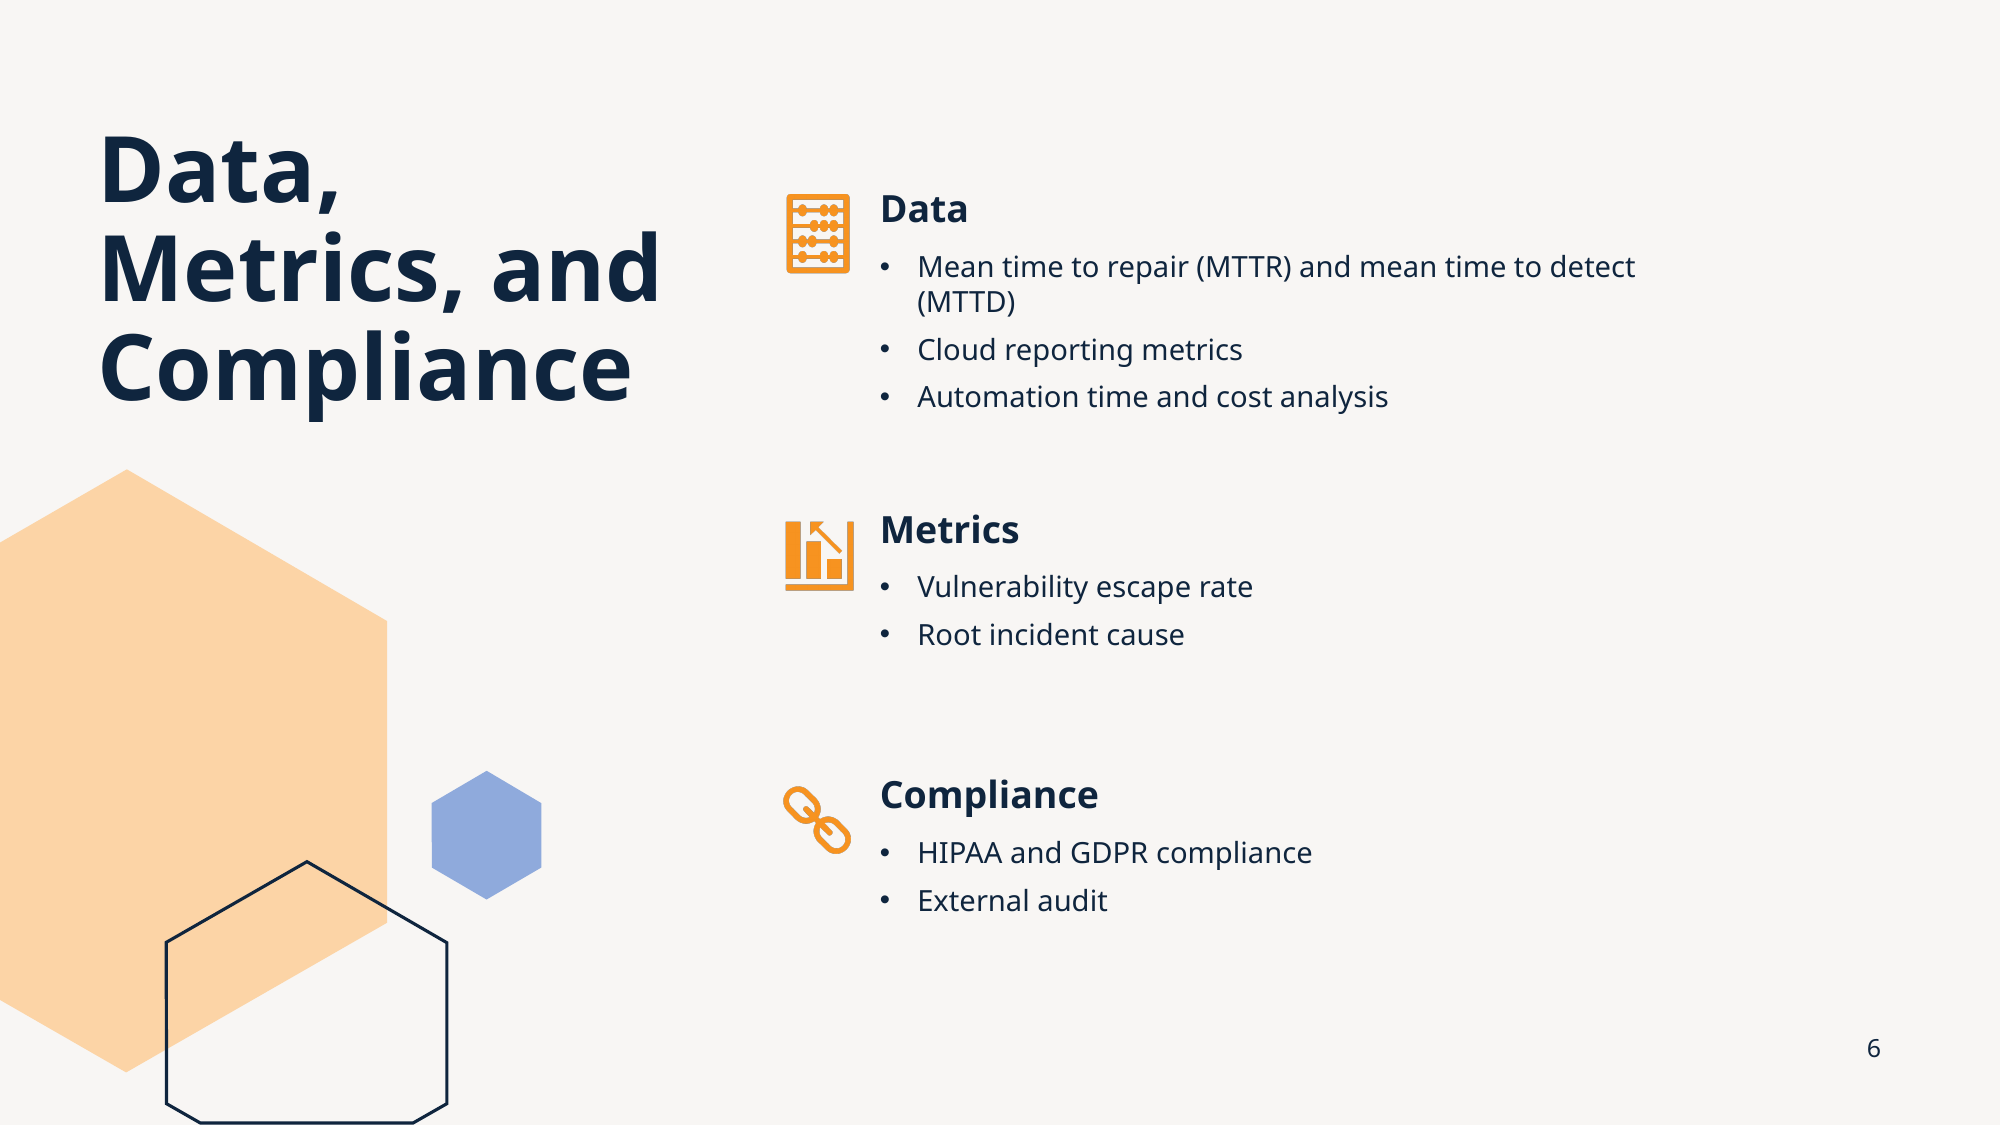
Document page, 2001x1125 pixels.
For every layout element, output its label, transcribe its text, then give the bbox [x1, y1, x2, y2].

picture [776, 187, 860, 281]
list Compliance [864, 754, 1712, 824]
slide_number 6 [1836, 1020, 1912, 1080]
title Data, Metrics, and Compliance [82, 115, 738, 490]
list Metrics [864, 489, 1712, 559]
list HIPAA and GDPR compliance External audit [864, 827, 1712, 1096]
picture [773, 773, 862, 867]
list Mean time to repair (MTTR) and mean time to detect (MTTD) Cloud reporting metrics Automation time and cost analysis [864, 241, 1712, 489]
list Vulnerability escape rate Root incident cause [864, 560, 1712, 754]
list Data [864, 168, 1712, 238]
picture [774, 509, 863, 603]
